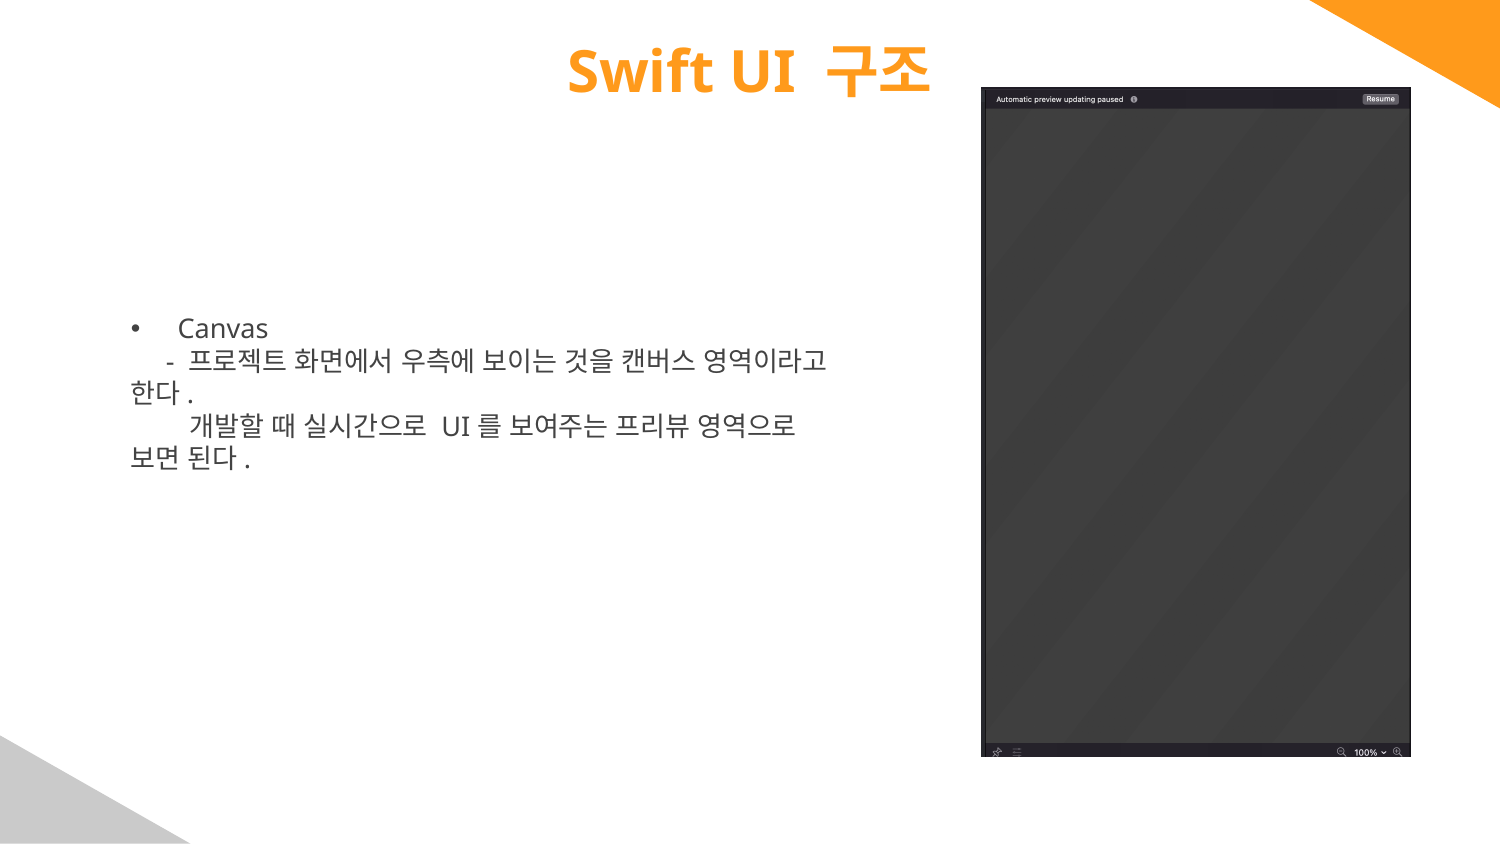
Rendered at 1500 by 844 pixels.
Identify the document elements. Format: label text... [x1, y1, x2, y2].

title Swift UI 구조 [115, 32, 1385, 107]
list Canvas - 프로젝트 화면에서 우측에 보이는 것을 캔버스 영역이라고 한다. 개발할 때 실시간으로 UI를 보여주는 프리뷰 영역으로 보면 된다. [115, 264, 855, 580]
picture [981, 87, 1411, 757]
